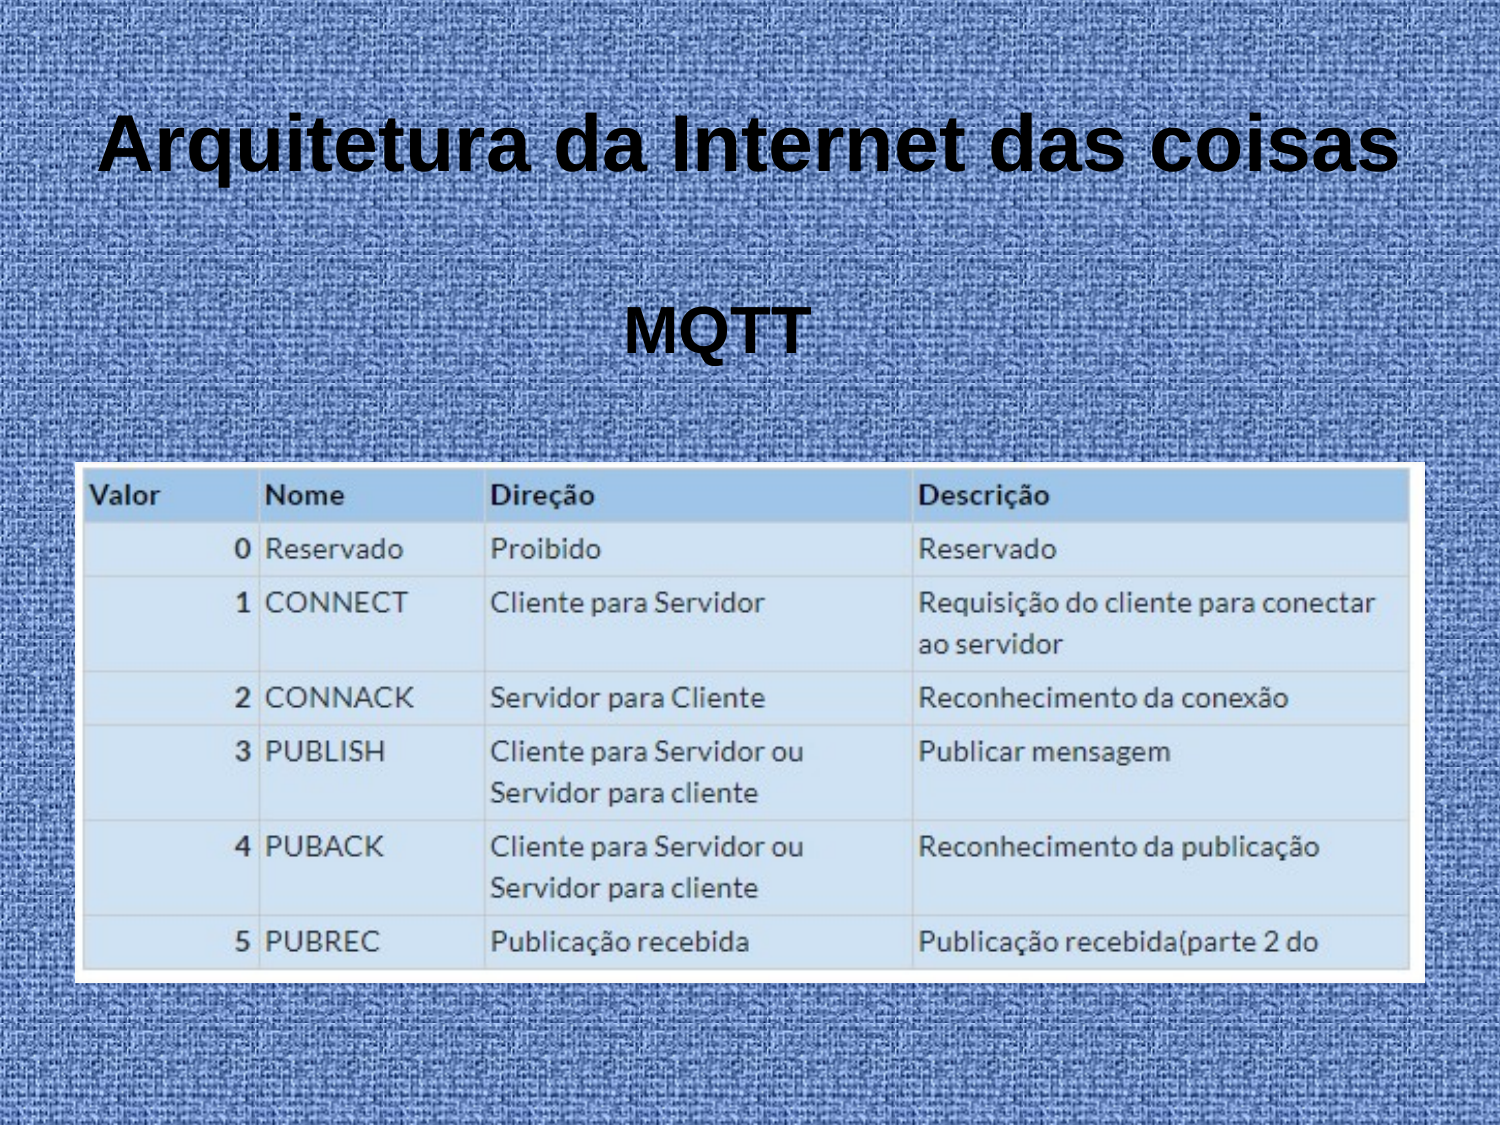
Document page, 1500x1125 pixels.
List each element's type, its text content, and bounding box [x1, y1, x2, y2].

text_box MQTT [608, 278, 1081, 375]
title Arquitetura da Internet das coisas [75, 45, 1425, 233]
picture [0, 0, 1500, 1125]
